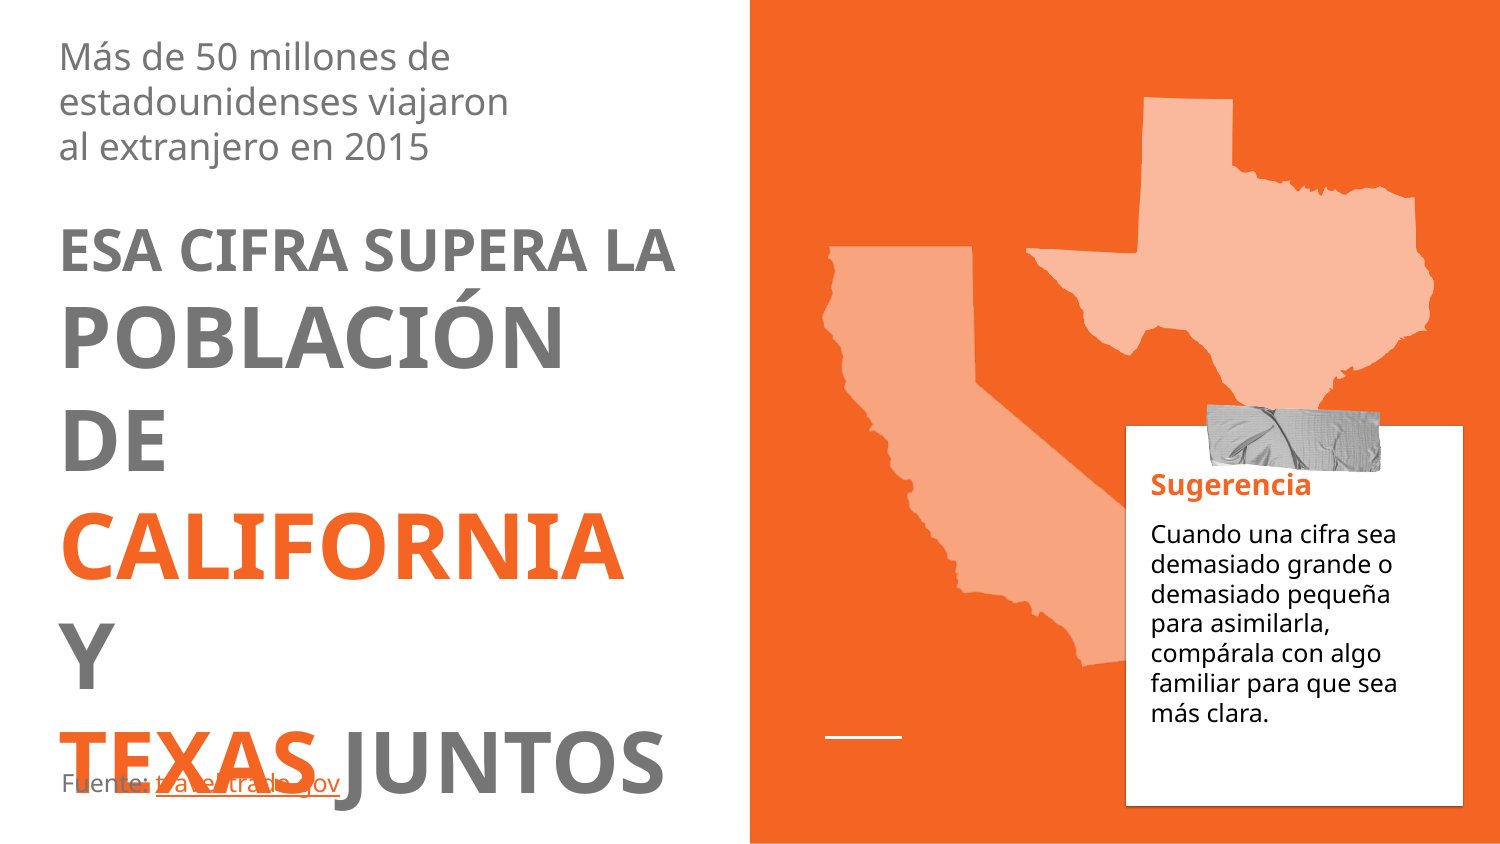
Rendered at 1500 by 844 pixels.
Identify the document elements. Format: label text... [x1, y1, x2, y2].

text_box Fuente: travel.trade.gov [46, 763, 1071, 806]
picture [762, 77, 1435, 711]
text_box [1112, 403, 1476, 821]
title Más de 50 millones de estadounidenses viajaron al extranjero en 2015 ESA CIFRA SUPERA LA POBLACIÓN DE CALIFORNIA Y TEXAS JUNTOS [43, 123, 708, 721]
